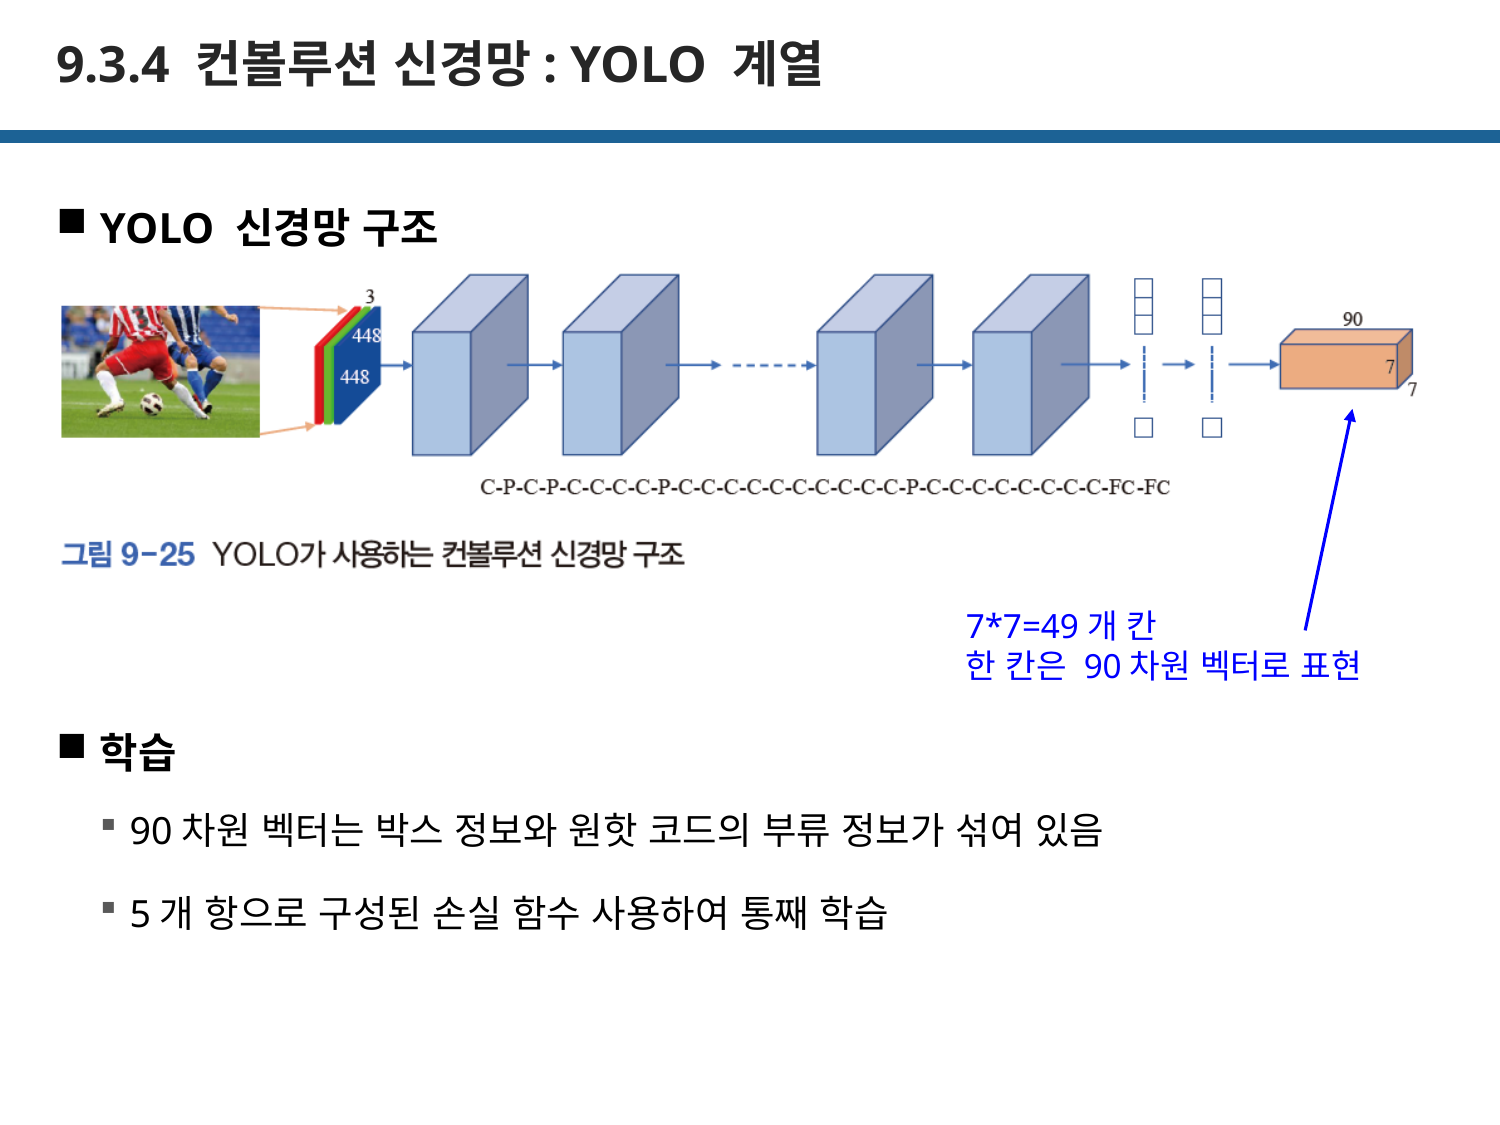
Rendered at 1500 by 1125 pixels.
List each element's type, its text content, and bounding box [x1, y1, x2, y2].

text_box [49, 266, 1427, 705]
list YOLO 신경망 구조 학습 90차원 벡터는 박스 정보와 원핫 코드의 부류 정보가 섞여 있음 5개 항으로 구성된 손실 함수 사용하여 통째 학습 [41, 169, 1459, 1067]
title 9.3.4 컨볼루션 신경망: YOLO 계열 [41, 17, 1282, 108]
